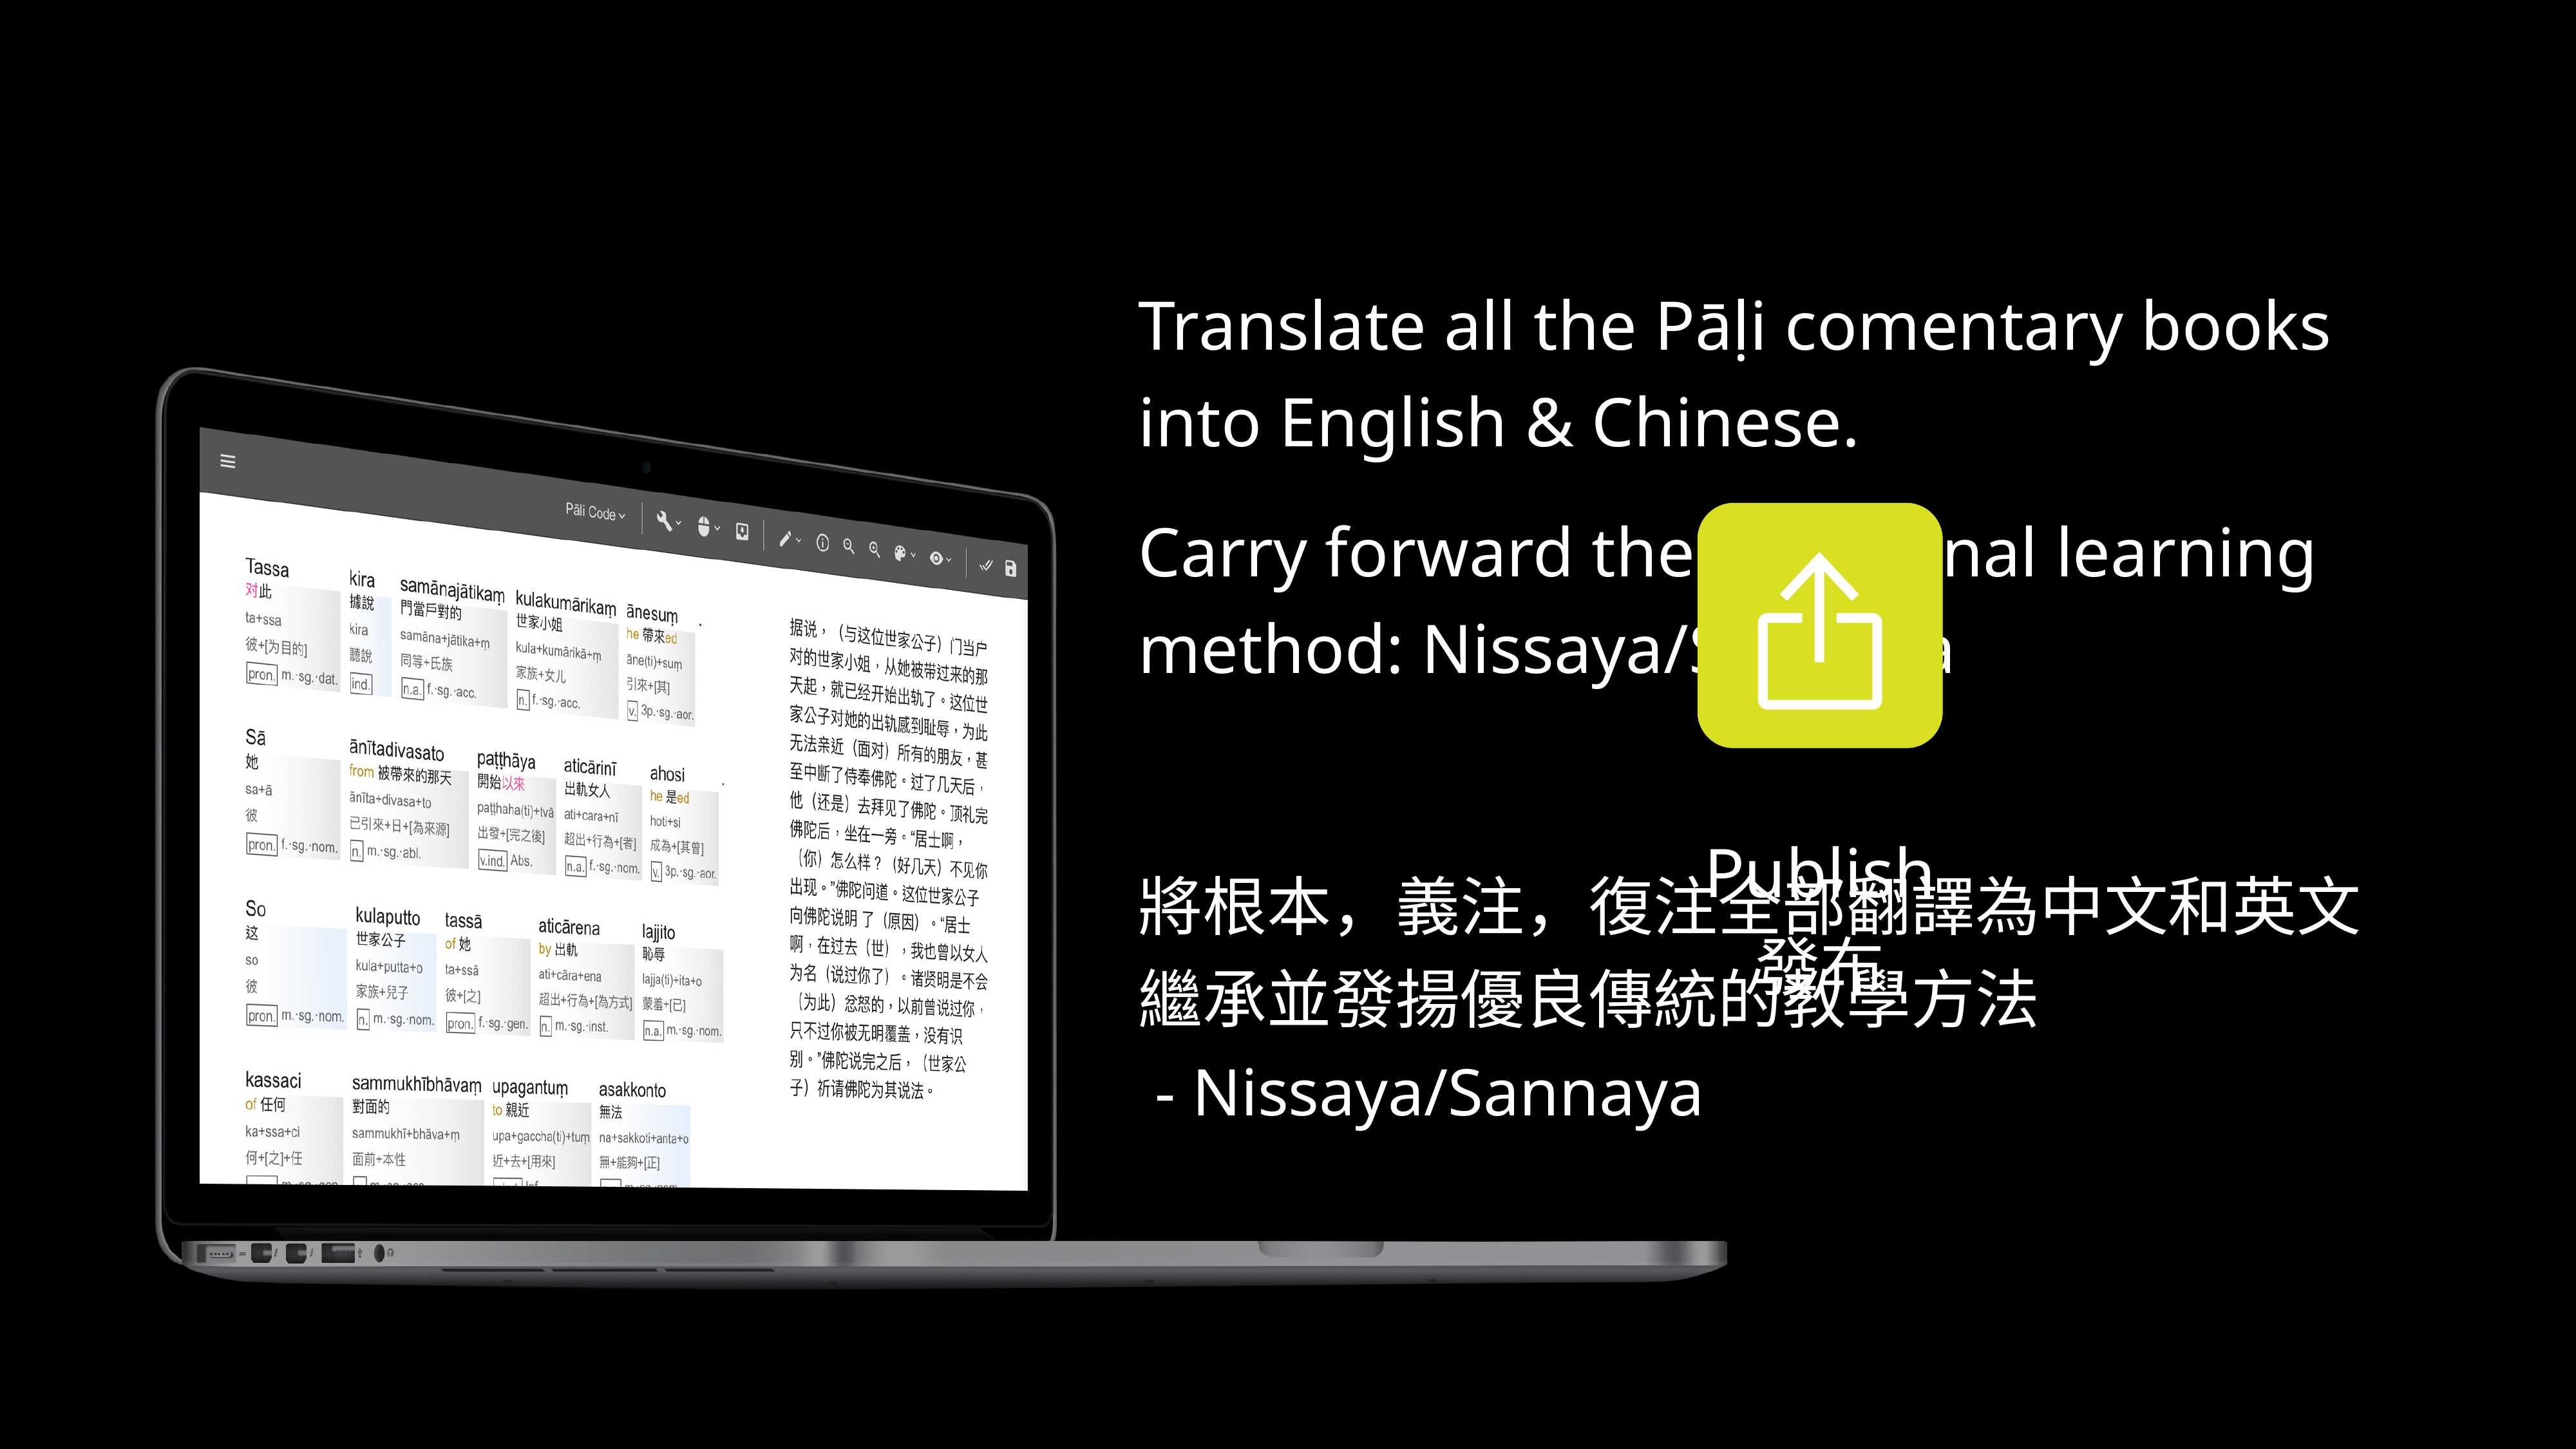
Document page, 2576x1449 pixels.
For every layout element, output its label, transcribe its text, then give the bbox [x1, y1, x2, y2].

picture [92, 328, 1814, 1340]
text_box Translate all the Pāḷi comentary books into English & Chinese. Carry forward the traditional learning method: Nissaya/Sannaya 將根本，義注，復注全部翻譯為中文和英文 繼承並發揚優良傳統的教學方法 - Nissaya/Sannaya [1132, 164, 2504, 1231]
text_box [1663, 502, 1977, 1014]
